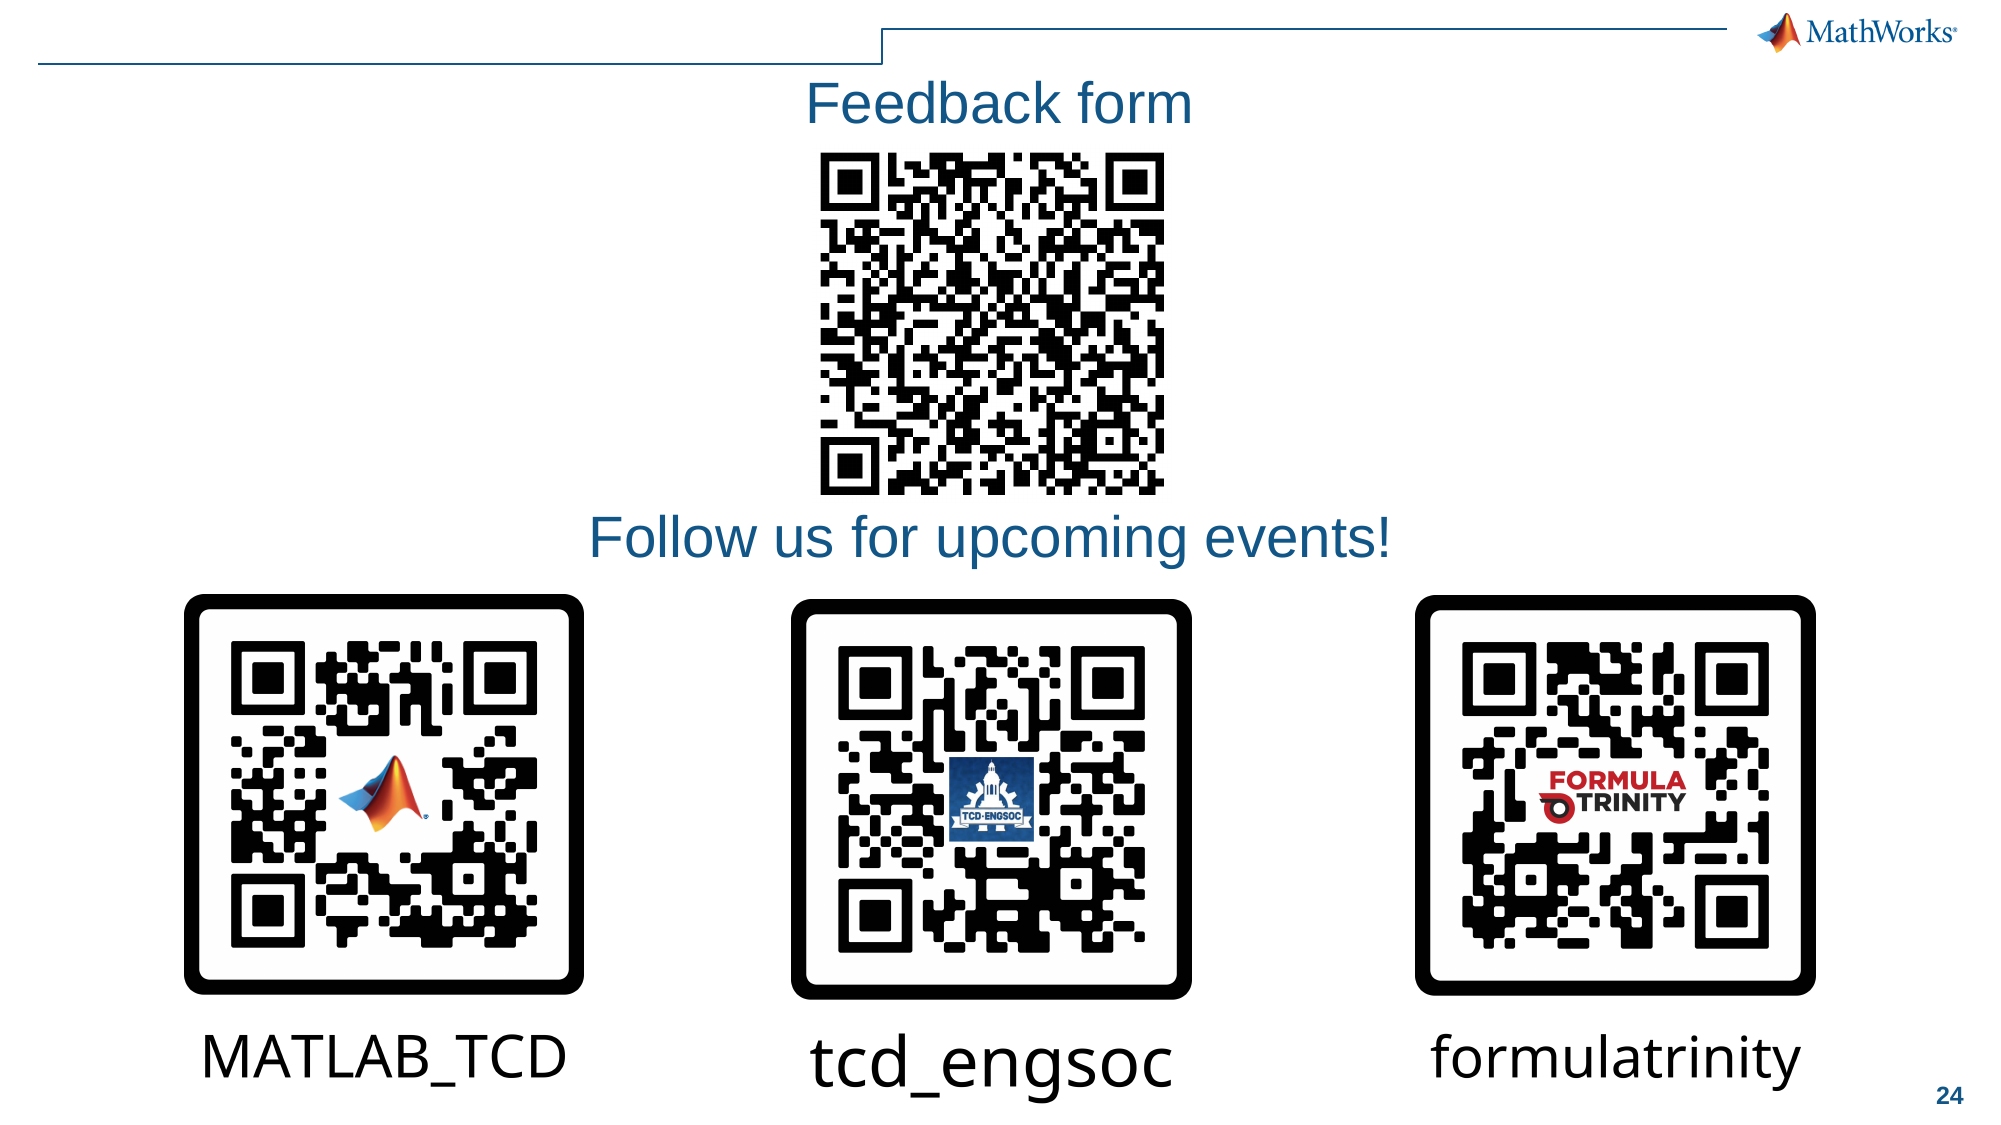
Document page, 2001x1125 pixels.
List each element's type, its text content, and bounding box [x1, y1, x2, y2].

text_box Feedback form [739, 40, 1261, 160]
picture [1751, 3, 1970, 63]
picture [791, 599, 1192, 1109]
title Follow us for upcoming events! [108, 452, 1875, 616]
picture [1415, 595, 1817, 1105]
picture [812, 143, 1172, 503]
picture [183, 594, 585, 1104]
